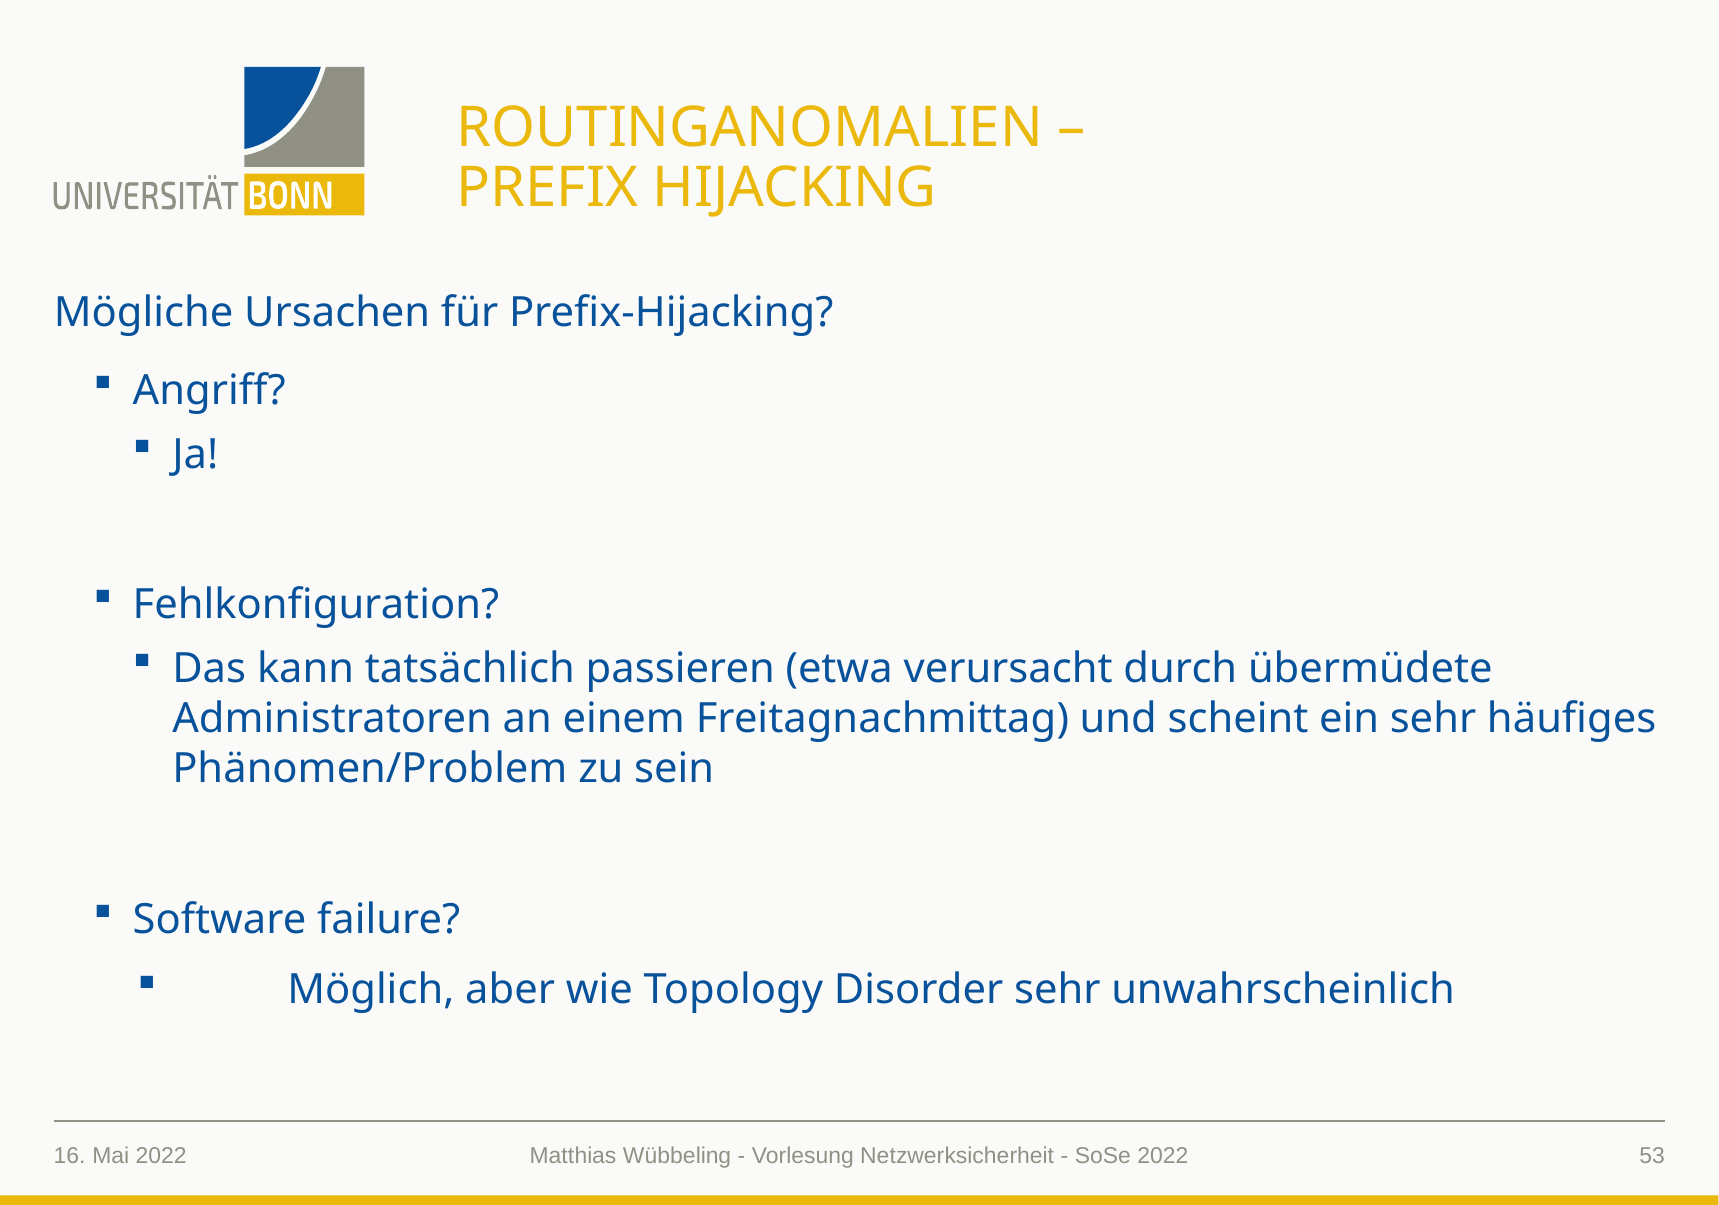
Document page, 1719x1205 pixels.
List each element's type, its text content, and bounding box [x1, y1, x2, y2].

title RoutingAnomalien – Prefix Hijacking [456, 67, 1665, 218]
footer Matthias Wübbeling - Vorlesung Netzwerksicherheit - SoSe 2022 [389, 1121, 1329, 1189]
slide_number 16. Mai 2022 [53, 1121, 215, 1189]
slide_number 53 [1557, 1121, 1665, 1189]
list Mögliche Ursachen für Prefix-Hijacking? Angriff? Ja! Fehlkonfiguration? Das kann tatsächlich passieren (etwa verursacht durch übermüdete Administratoren an einem Freitagnachmittag) und scheint ein sehr häufiges Phänomen/Problem zu sein Software failure? Möglich, aber wie Topology Disorder sehr unwahrscheinlich [53, 284, 1665, 1055]
